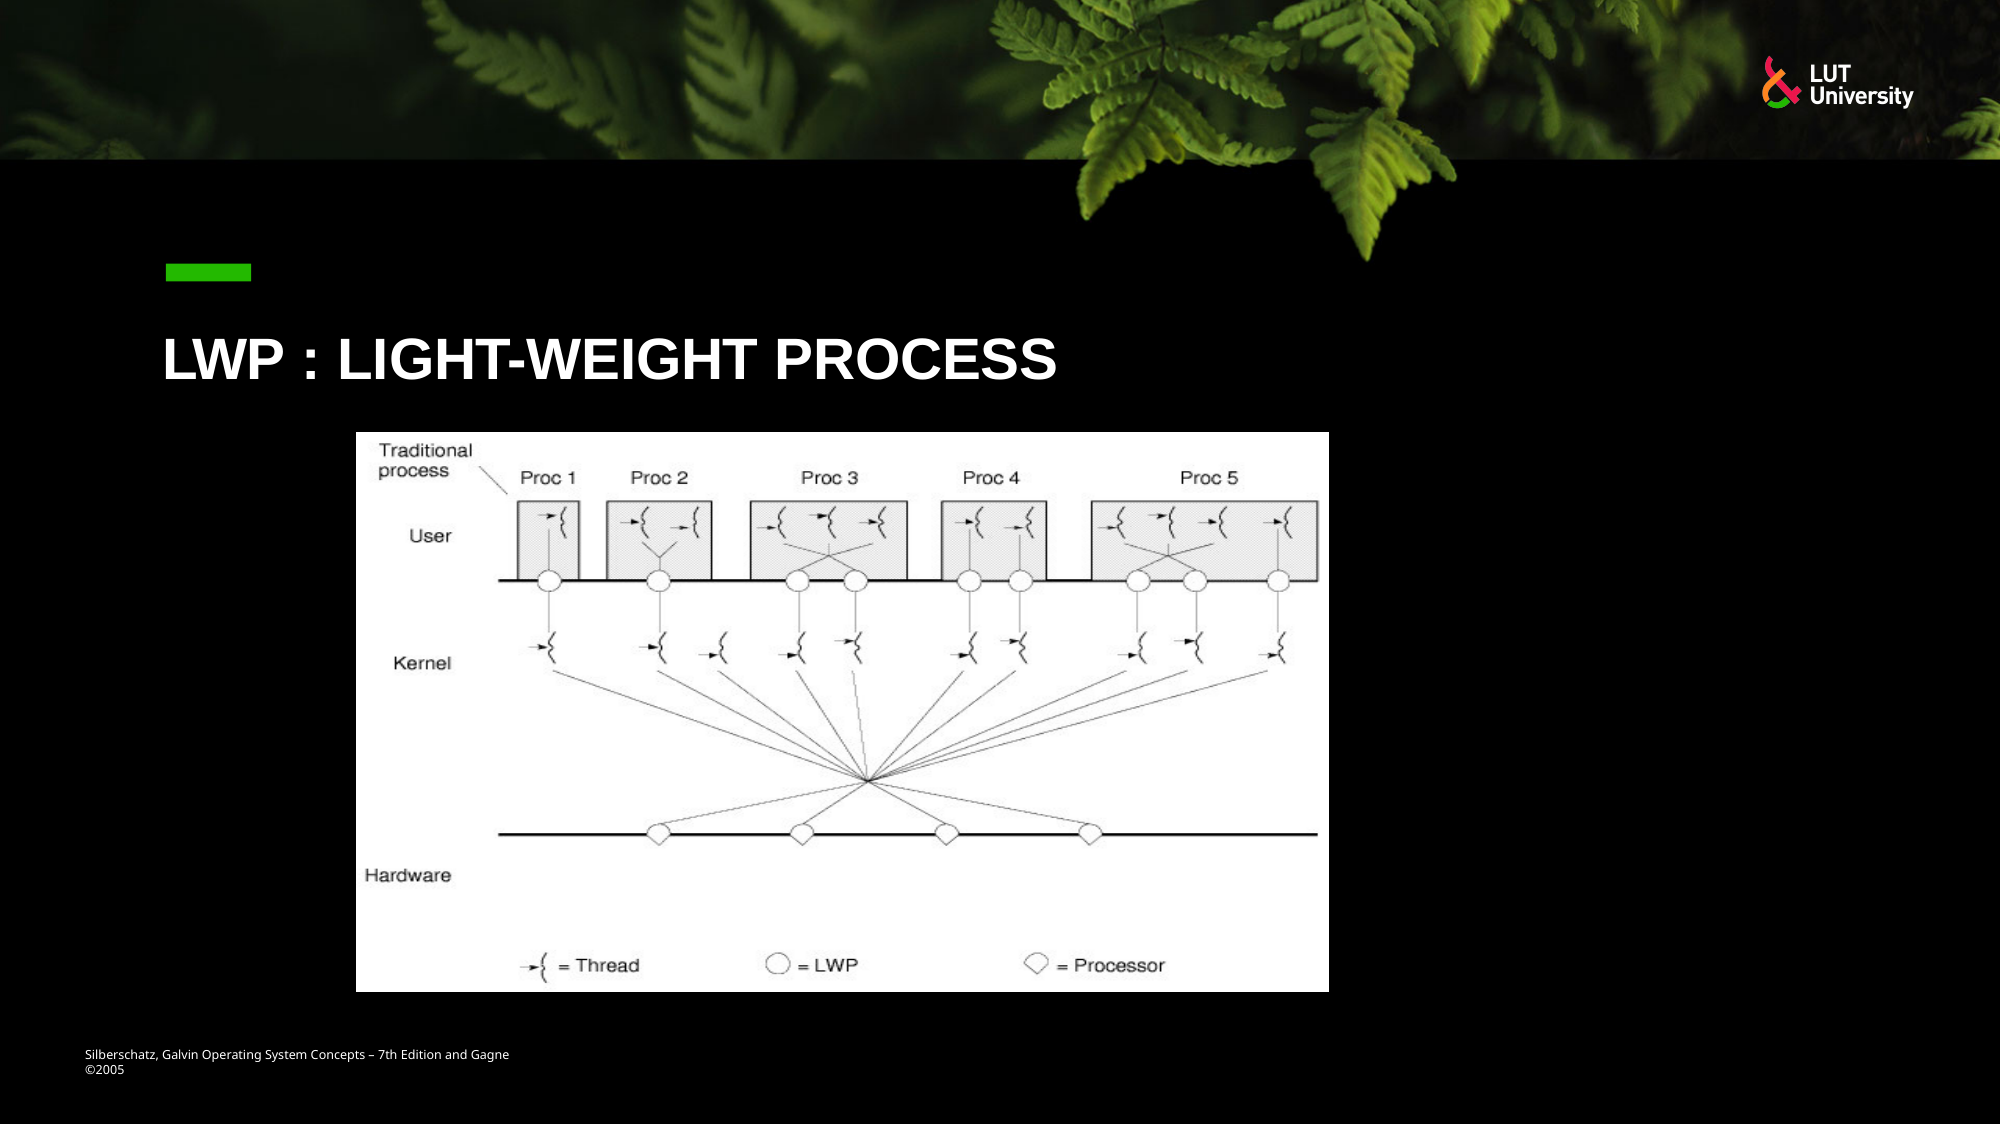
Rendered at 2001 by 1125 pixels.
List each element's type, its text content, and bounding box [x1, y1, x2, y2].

title LWP : Light-weight Process [147, 321, 1873, 399]
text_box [356, 432, 1329, 992]
picture [0, 0, 2000, 1124]
text_box Silberschatz, Galvin Operating System Concepts – 7th Edition and Gagne ©2005 [70, 1039, 552, 1084]
